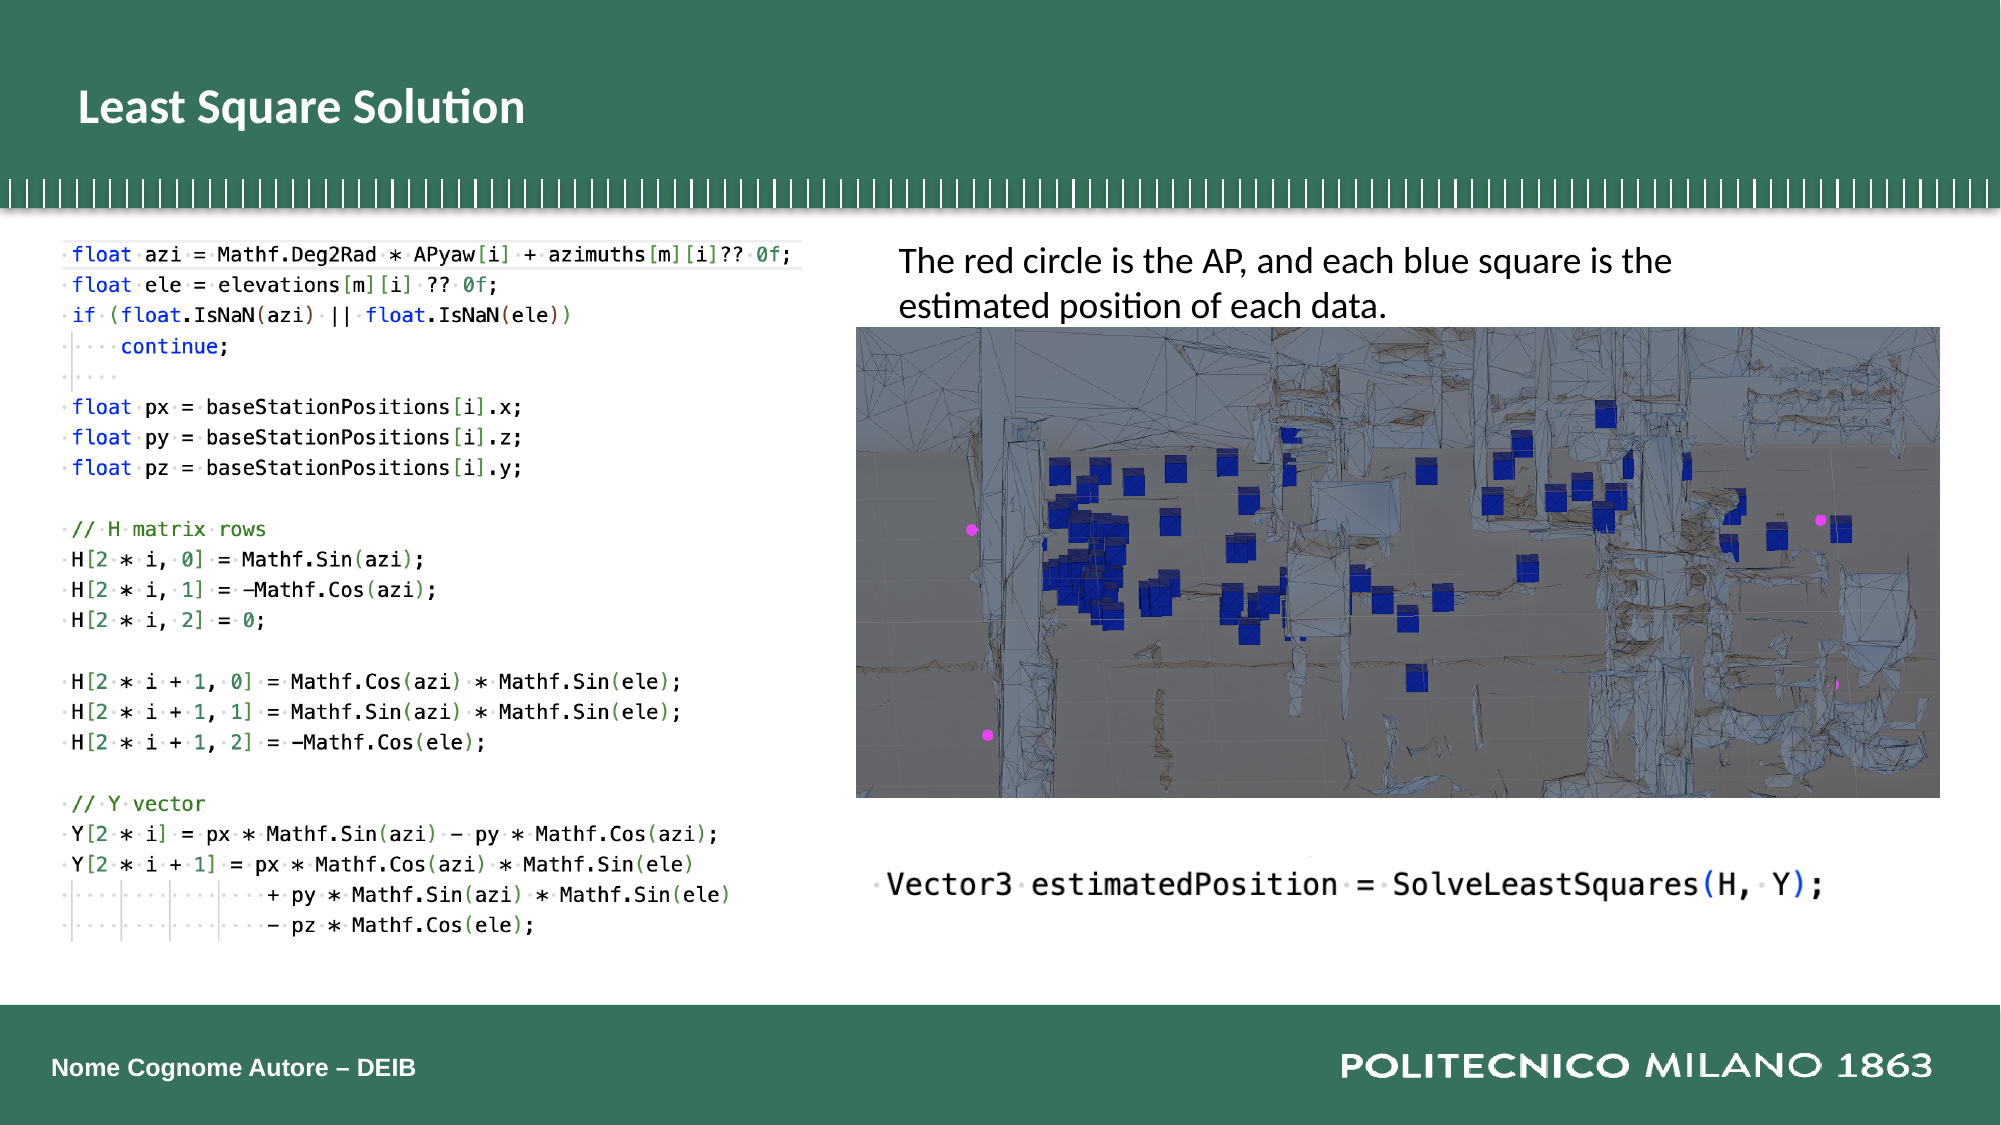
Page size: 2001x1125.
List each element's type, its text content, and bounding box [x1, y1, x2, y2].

title Least Square Solution [63, 66, 1940, 205]
text_box The red circle is the AP, and each blue square is the estimated position of each data. [883, 228, 1816, 326]
picture [856, 327, 1941, 798]
picture [62, 233, 802, 947]
picture [1333, 1041, 1942, 1089]
picture [874, 856, 1836, 915]
